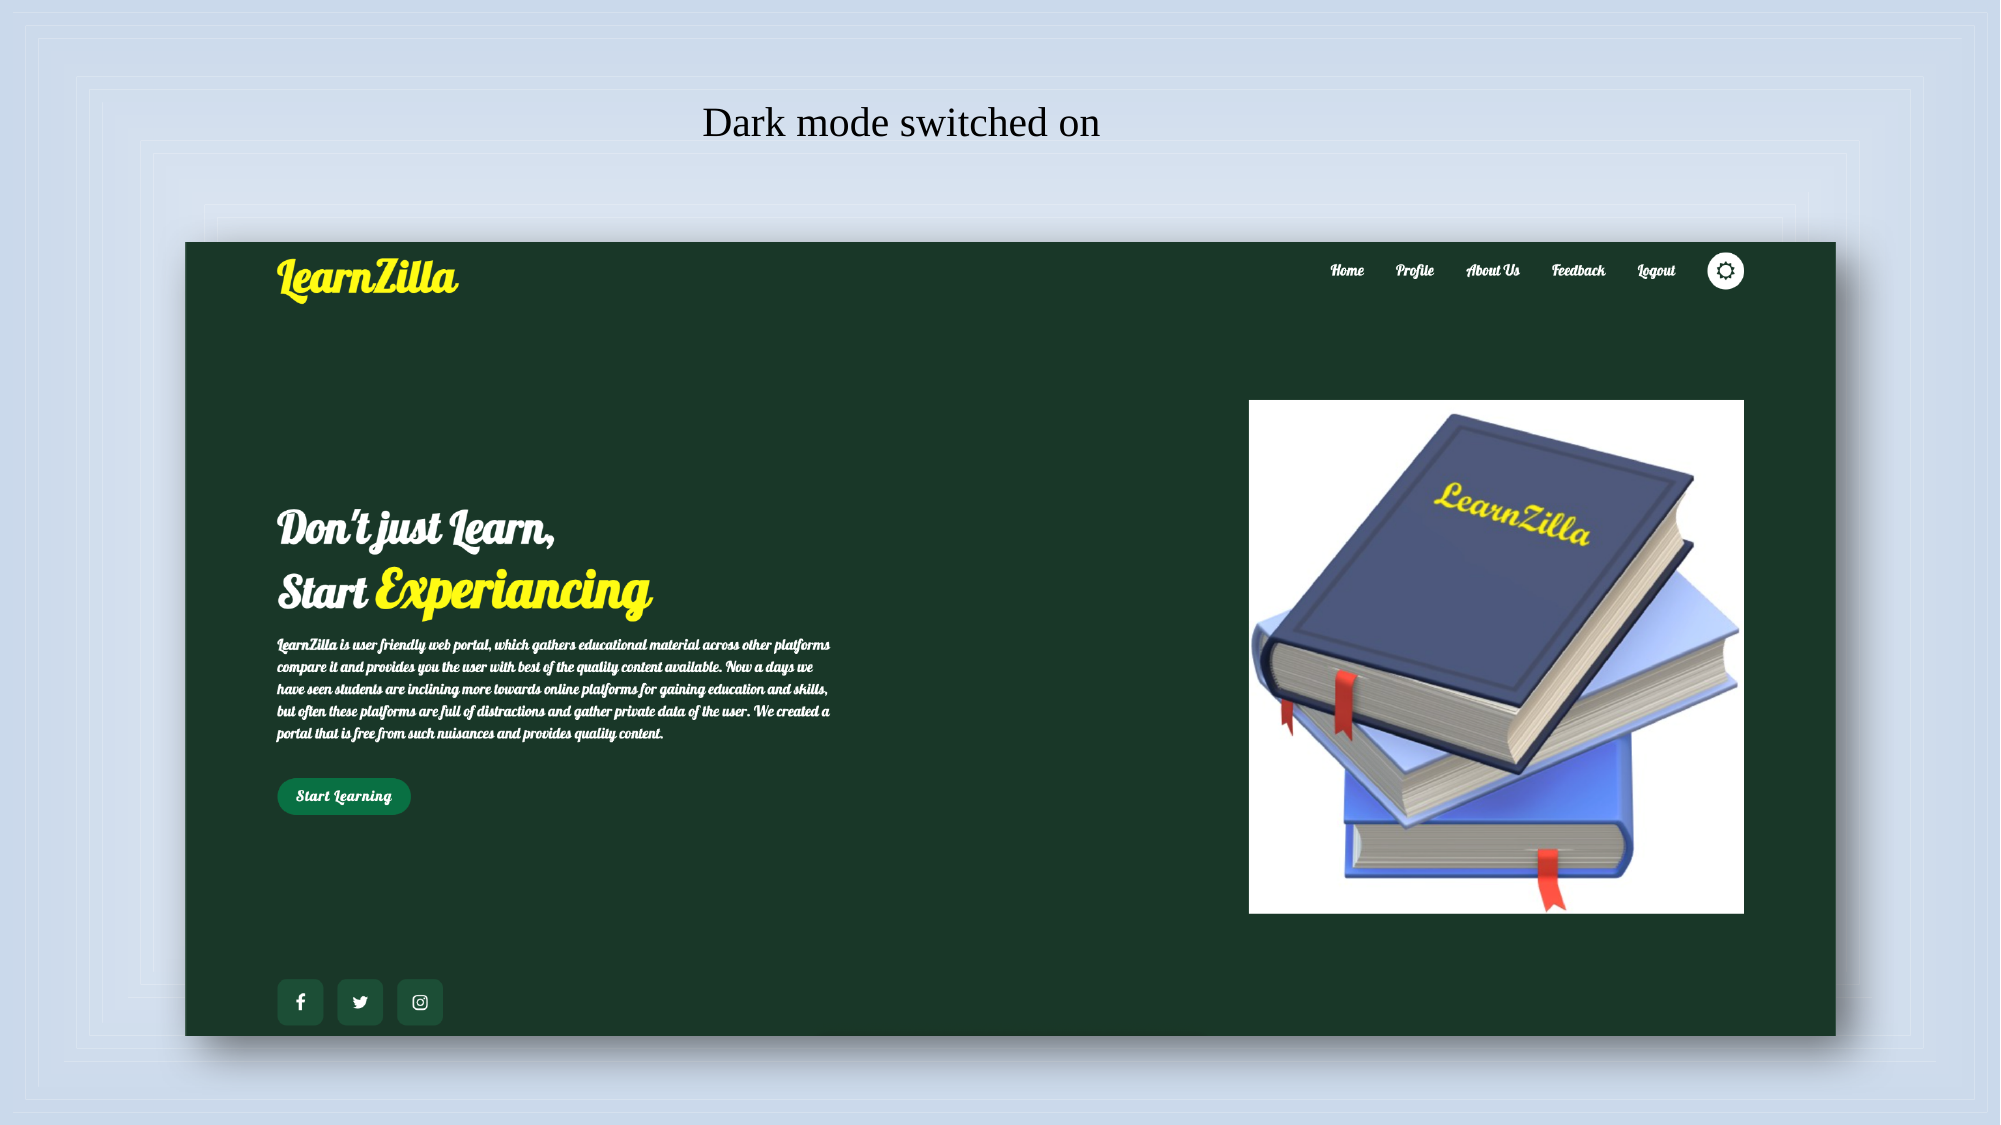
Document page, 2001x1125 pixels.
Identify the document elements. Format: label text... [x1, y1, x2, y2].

text_box Dark mode switched on [687, 87, 1335, 153]
picture [185, 242, 1837, 1036]
